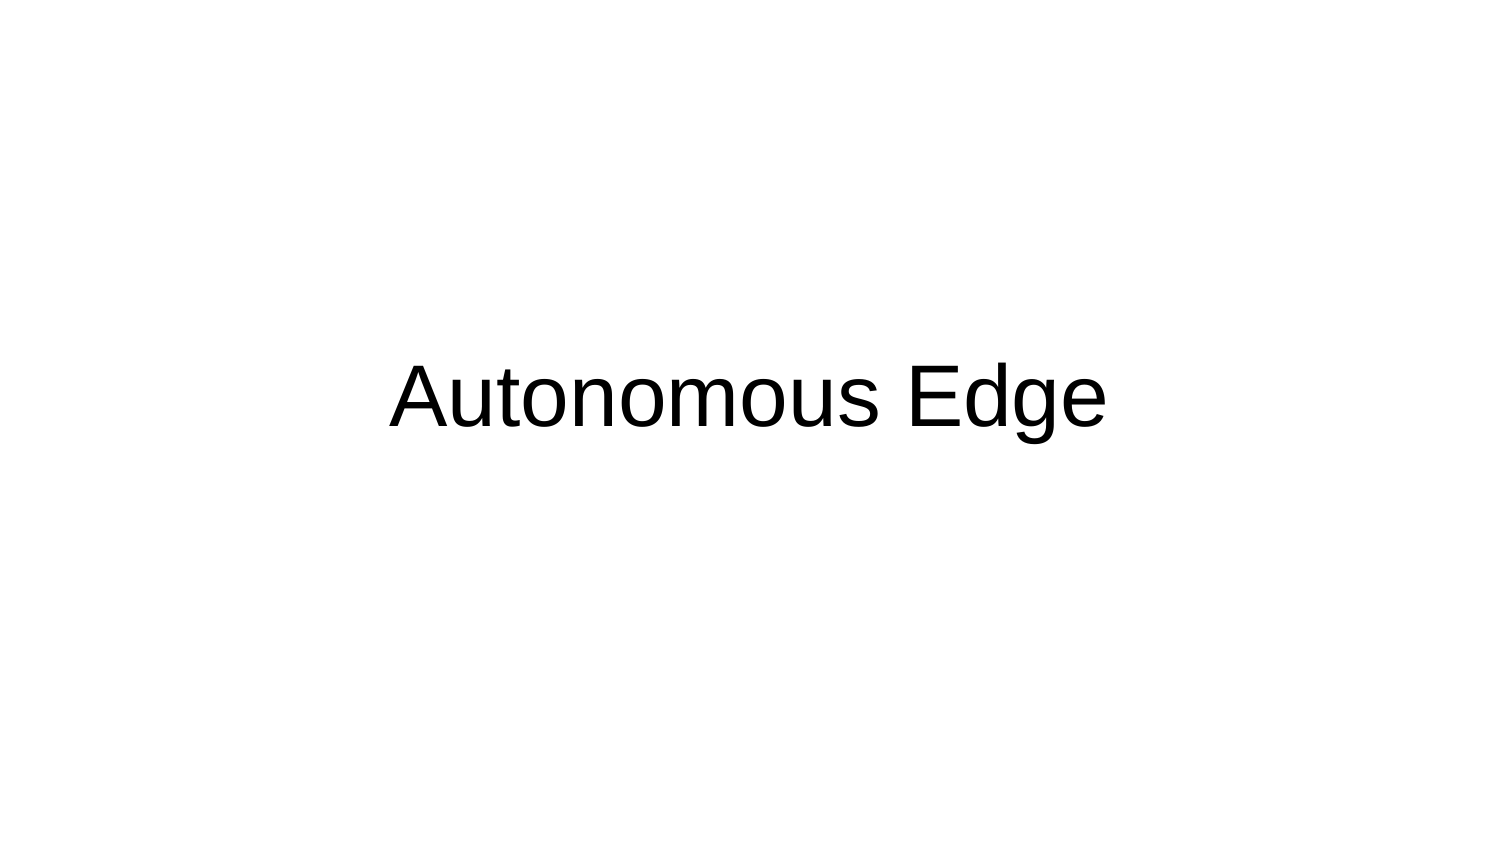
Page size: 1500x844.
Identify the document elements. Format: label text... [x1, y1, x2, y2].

title Autonomous Edge [51, 122, 1449, 459]
